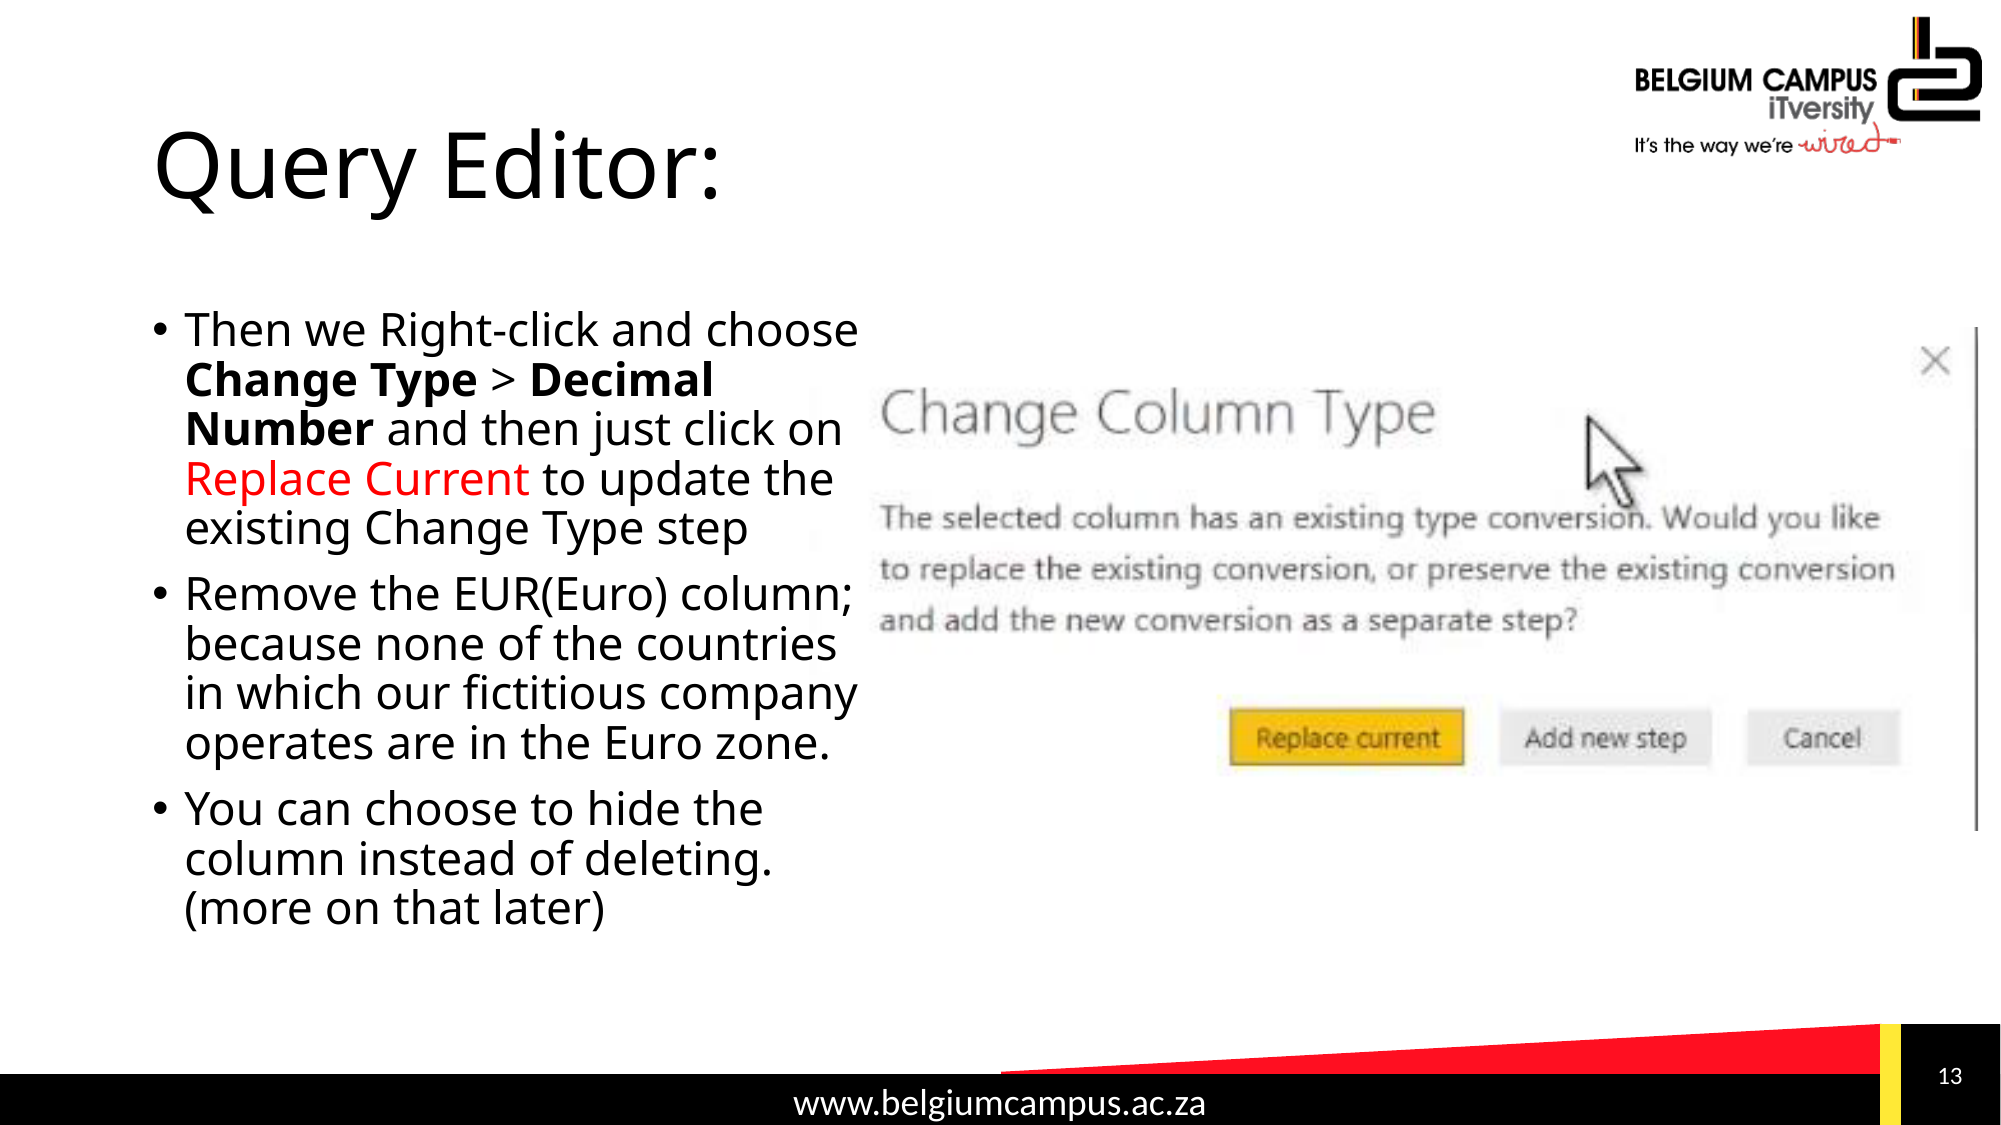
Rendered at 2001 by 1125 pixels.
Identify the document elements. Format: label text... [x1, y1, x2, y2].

picture [809, 327, 1979, 831]
list Then we Right-click and choose Change Type > Decimal Number and then just click on Replace Current to update the existing Change Type step Remove the EUR(Euro) column; because none of the countries in which our fictitious company operates are in the Euro zone. You can choose to hide the column instead of deleting. (more on that later) [137, 299, 885, 1014]
title Query Editor: [137, 59, 1863, 278]
picture [1631, 0, 1986, 198]
